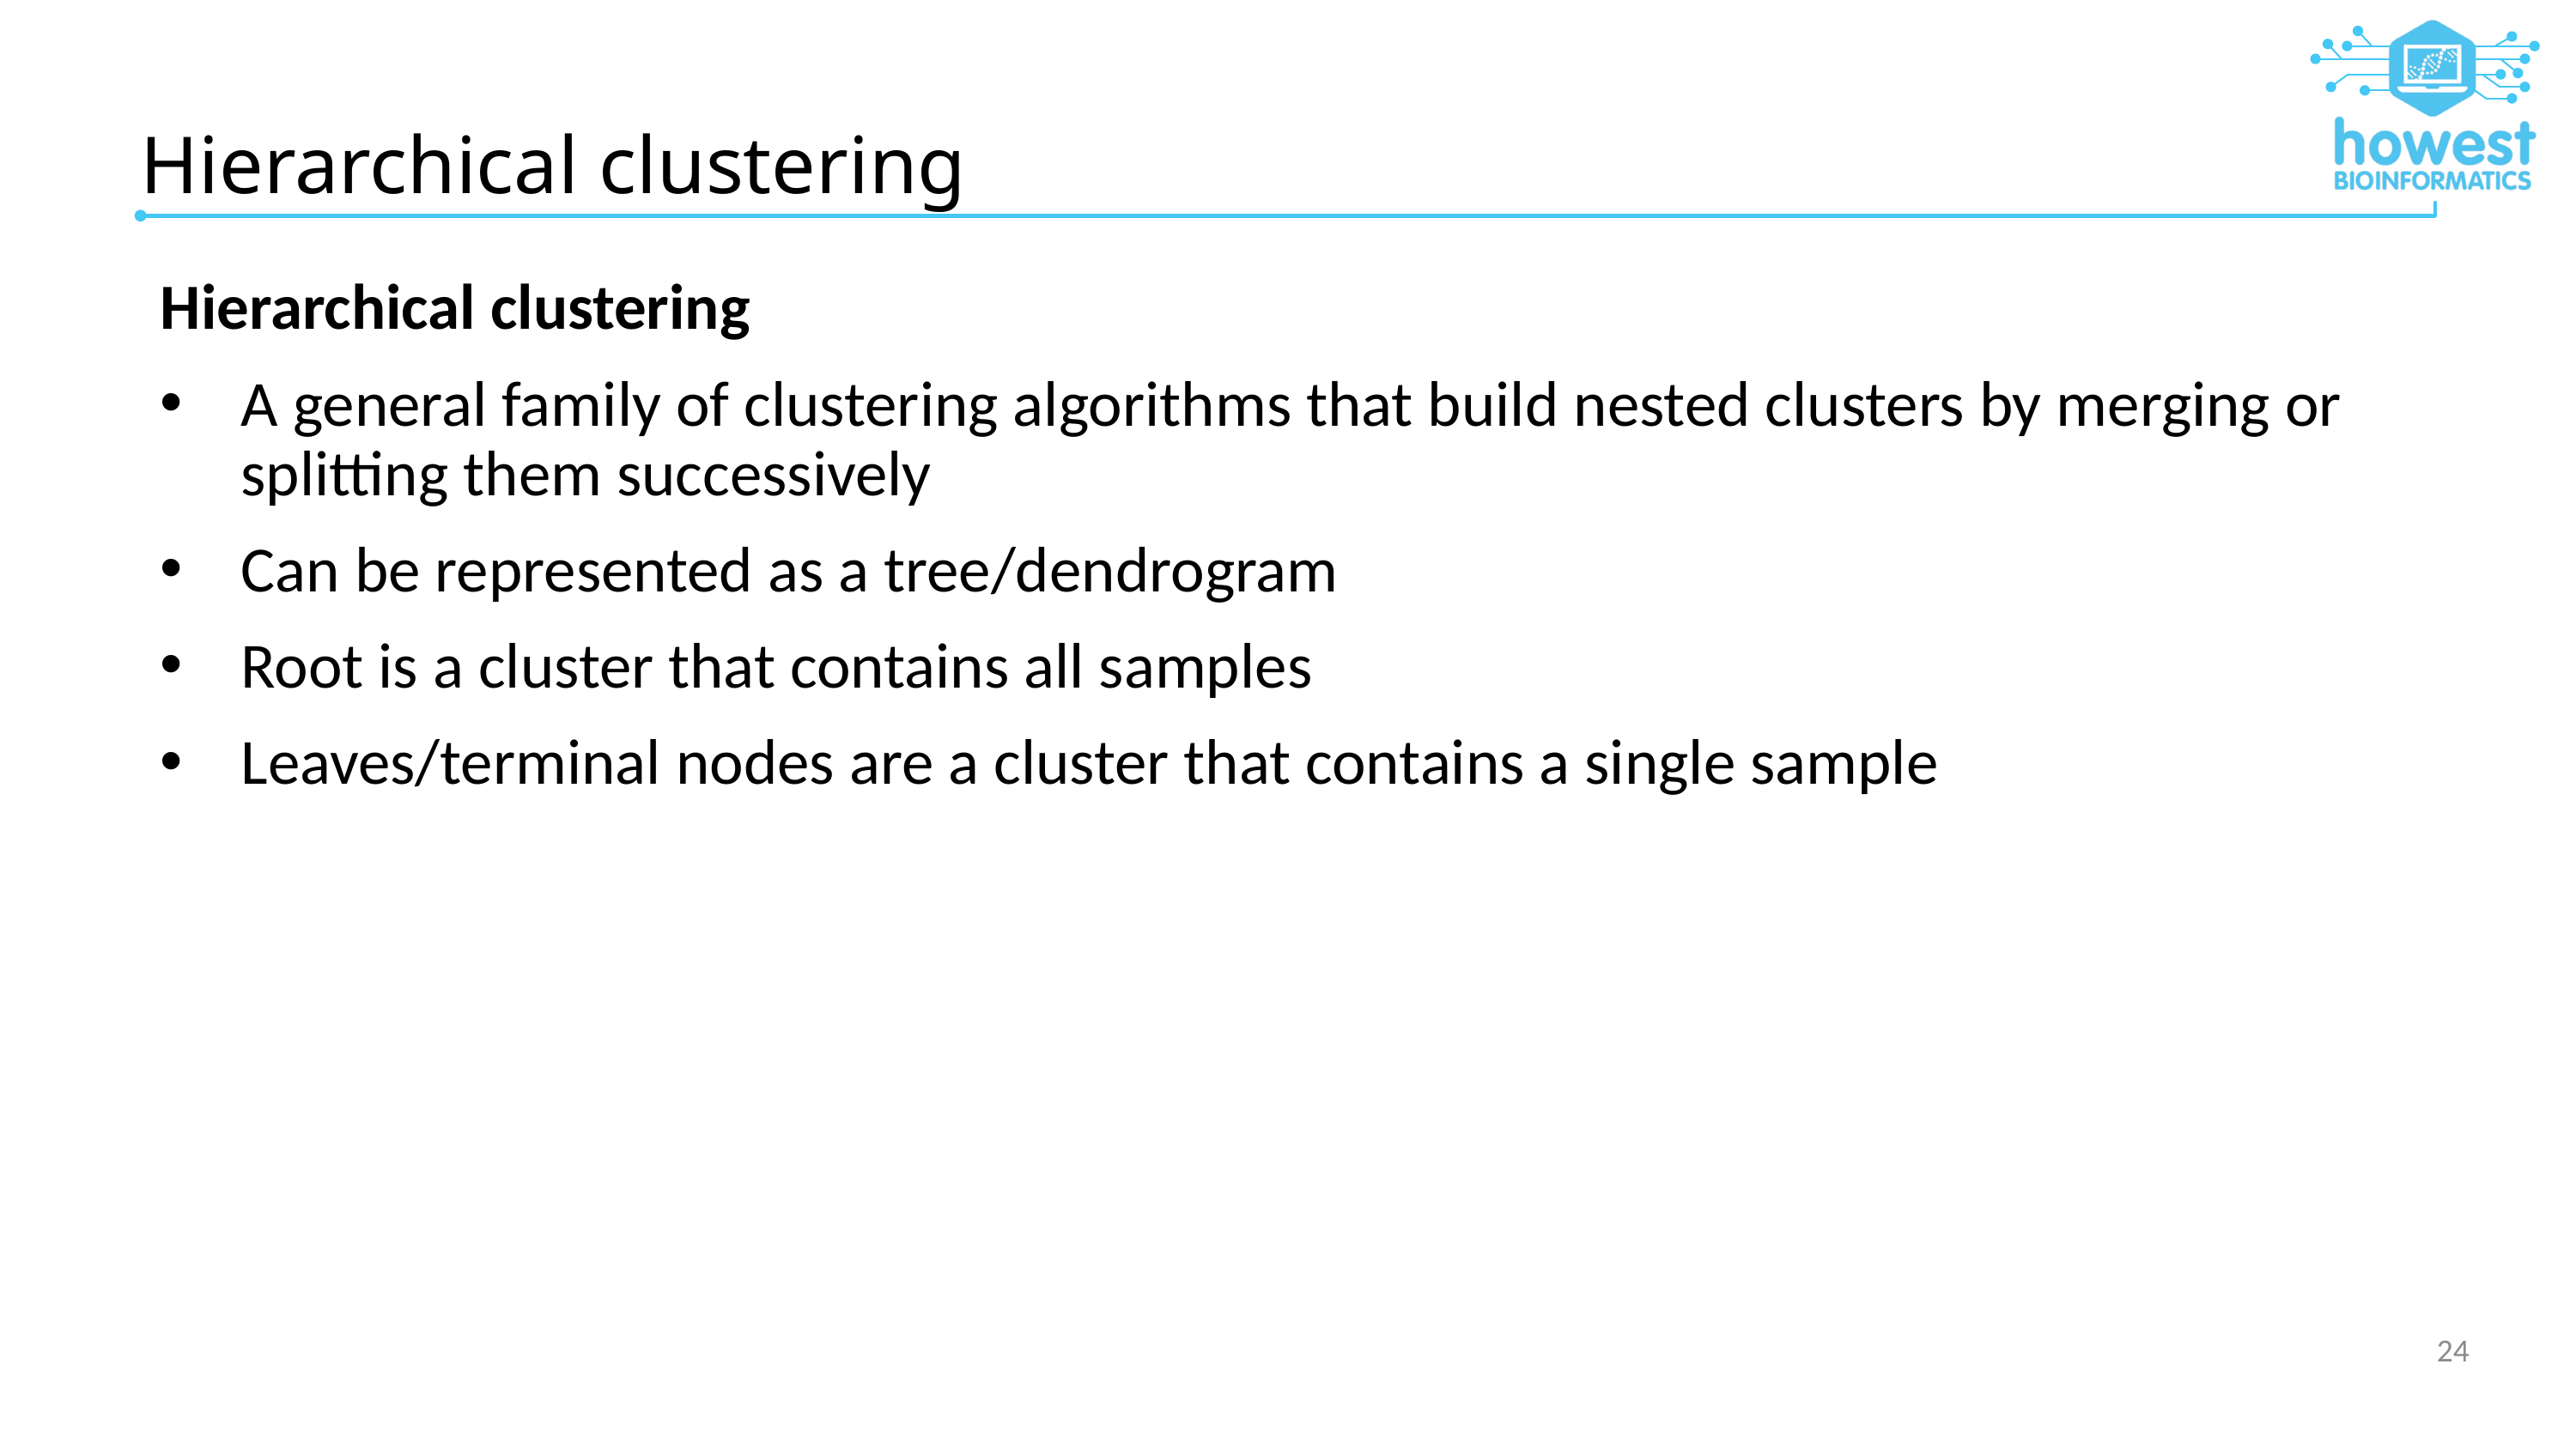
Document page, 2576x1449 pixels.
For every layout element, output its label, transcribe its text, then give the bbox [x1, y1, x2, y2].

slide_number 24 [2341, 1310, 2482, 1388]
picture [2312, 0, 2559, 228]
title Hierarchical clustering [140, 124, 2252, 215]
list Hierarchical clustering A general family of clustering algorithms that build nested clusters by merging or splitting them successively Can be represented as a tree/dendrogram Root is a cluster that contains all samples Leaves/terminal nodes are a cluster that contains a single sample [147, 267, 2482, 1128]
